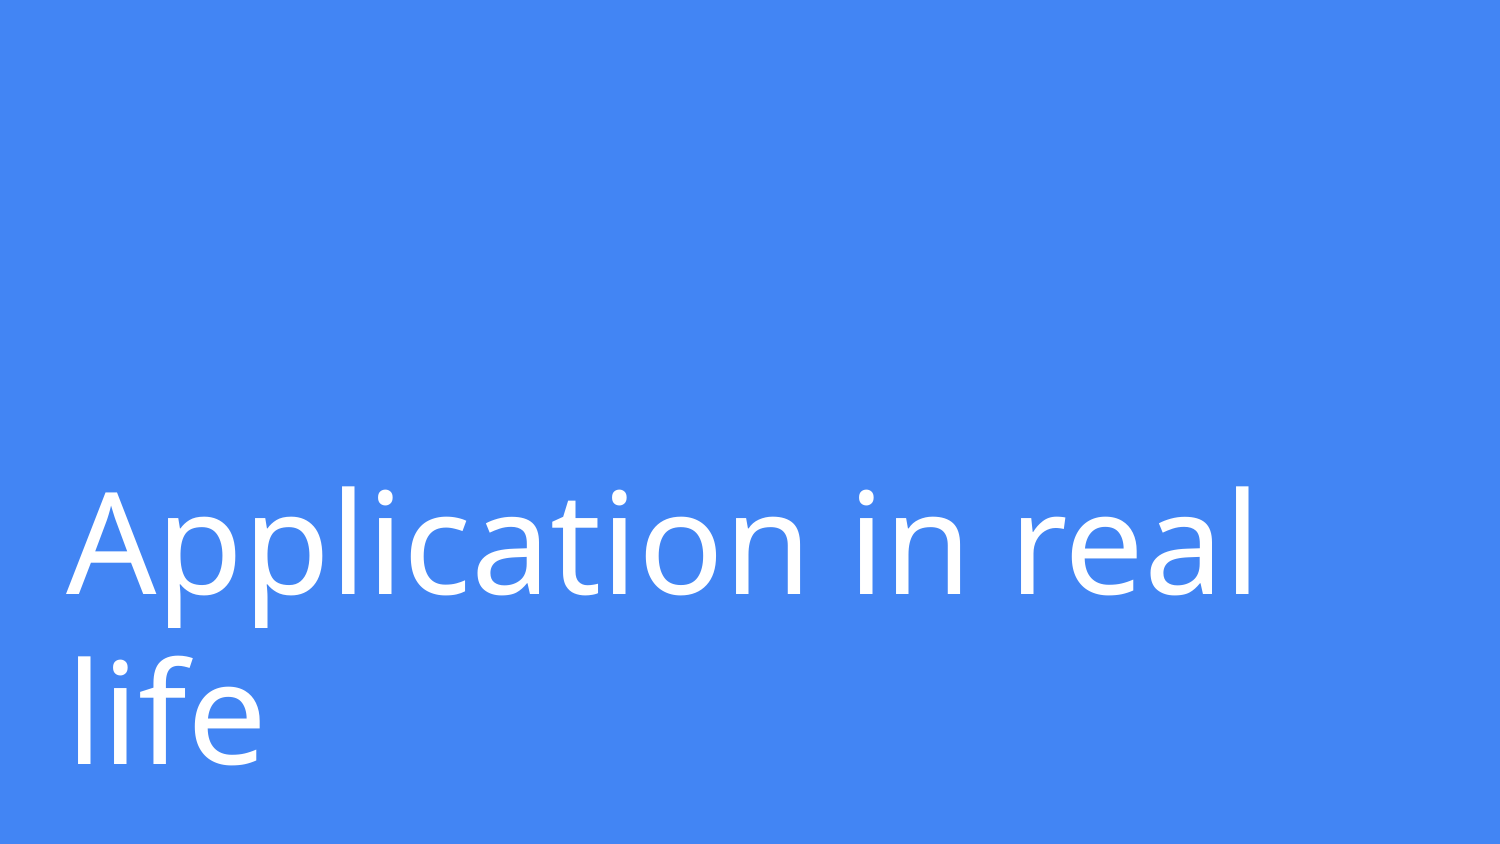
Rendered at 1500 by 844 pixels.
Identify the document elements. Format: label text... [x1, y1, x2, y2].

title Application in real life [51, 406, 1383, 809]
